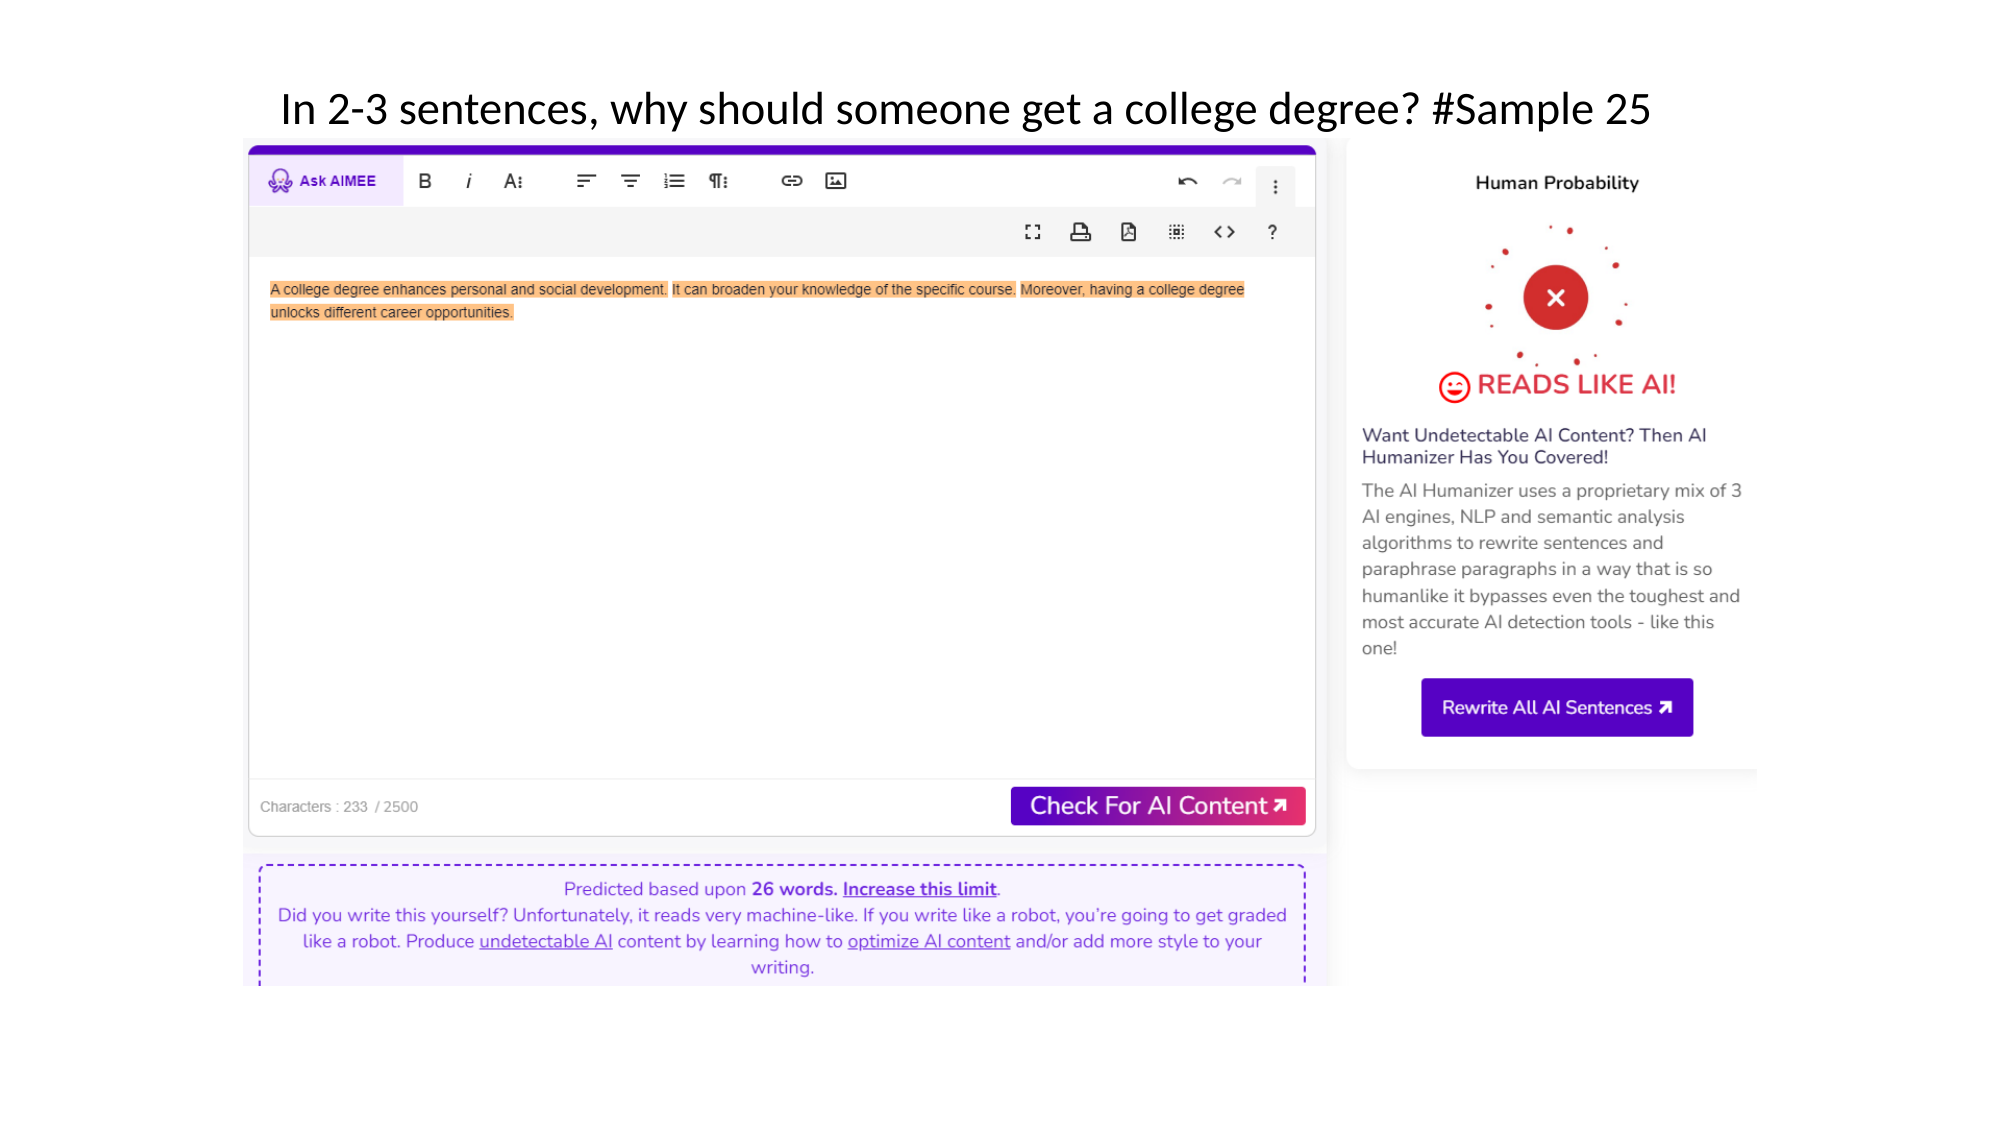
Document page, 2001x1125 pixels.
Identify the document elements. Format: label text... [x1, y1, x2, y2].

picture [243, 138, 1757, 986]
subtitle In 2-3 sentences, why should someone get a college degree? #Sample 25 [216, 76, 1717, 186]
